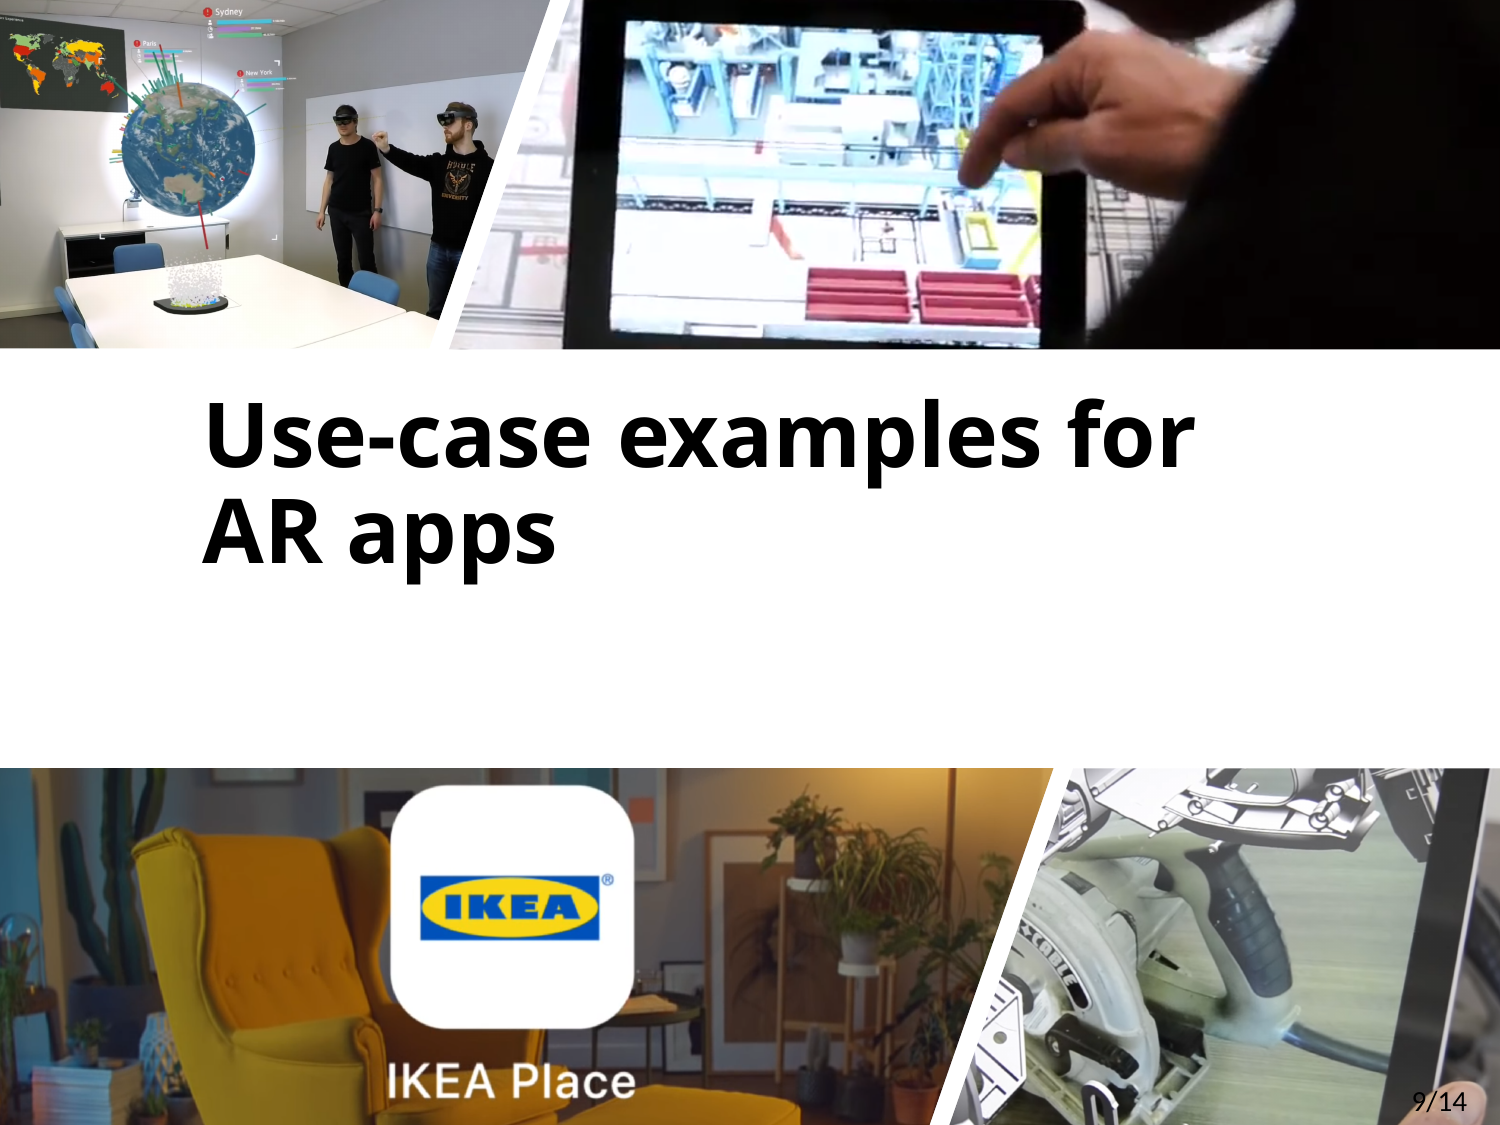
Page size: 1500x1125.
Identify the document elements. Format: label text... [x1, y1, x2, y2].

picture [0, 768, 1500, 1125]
picture [0, 0, 1500, 350]
title Use-case examples for AR apps [187, 368, 1342, 591]
